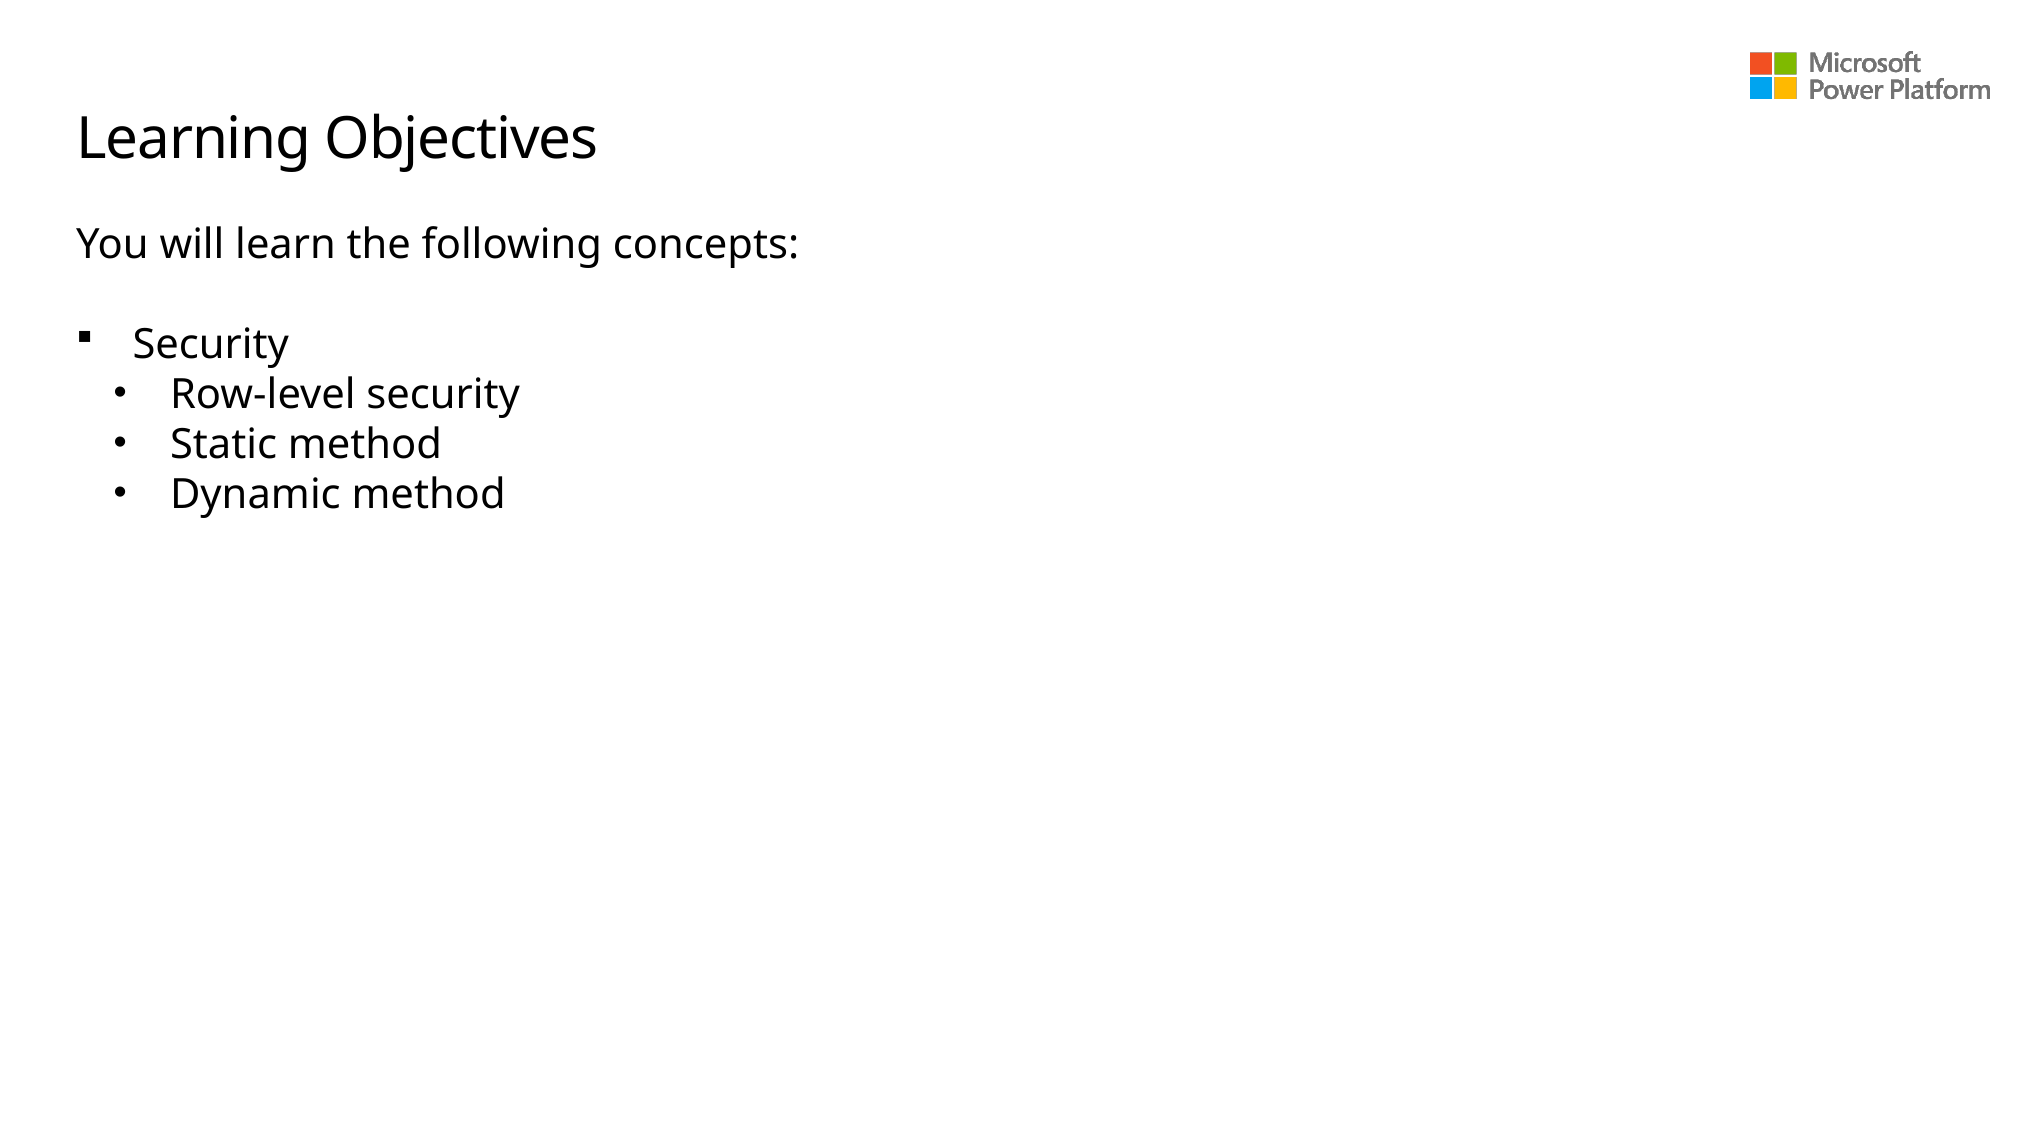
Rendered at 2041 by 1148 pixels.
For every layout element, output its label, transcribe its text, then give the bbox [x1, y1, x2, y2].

picture [1704, 6, 2037, 145]
list You will learn the following concepts: Security Row-level security Static method Dynamic method [76, 216, 1647, 571]
title Learning Objectives [76, 103, 1969, 172]
